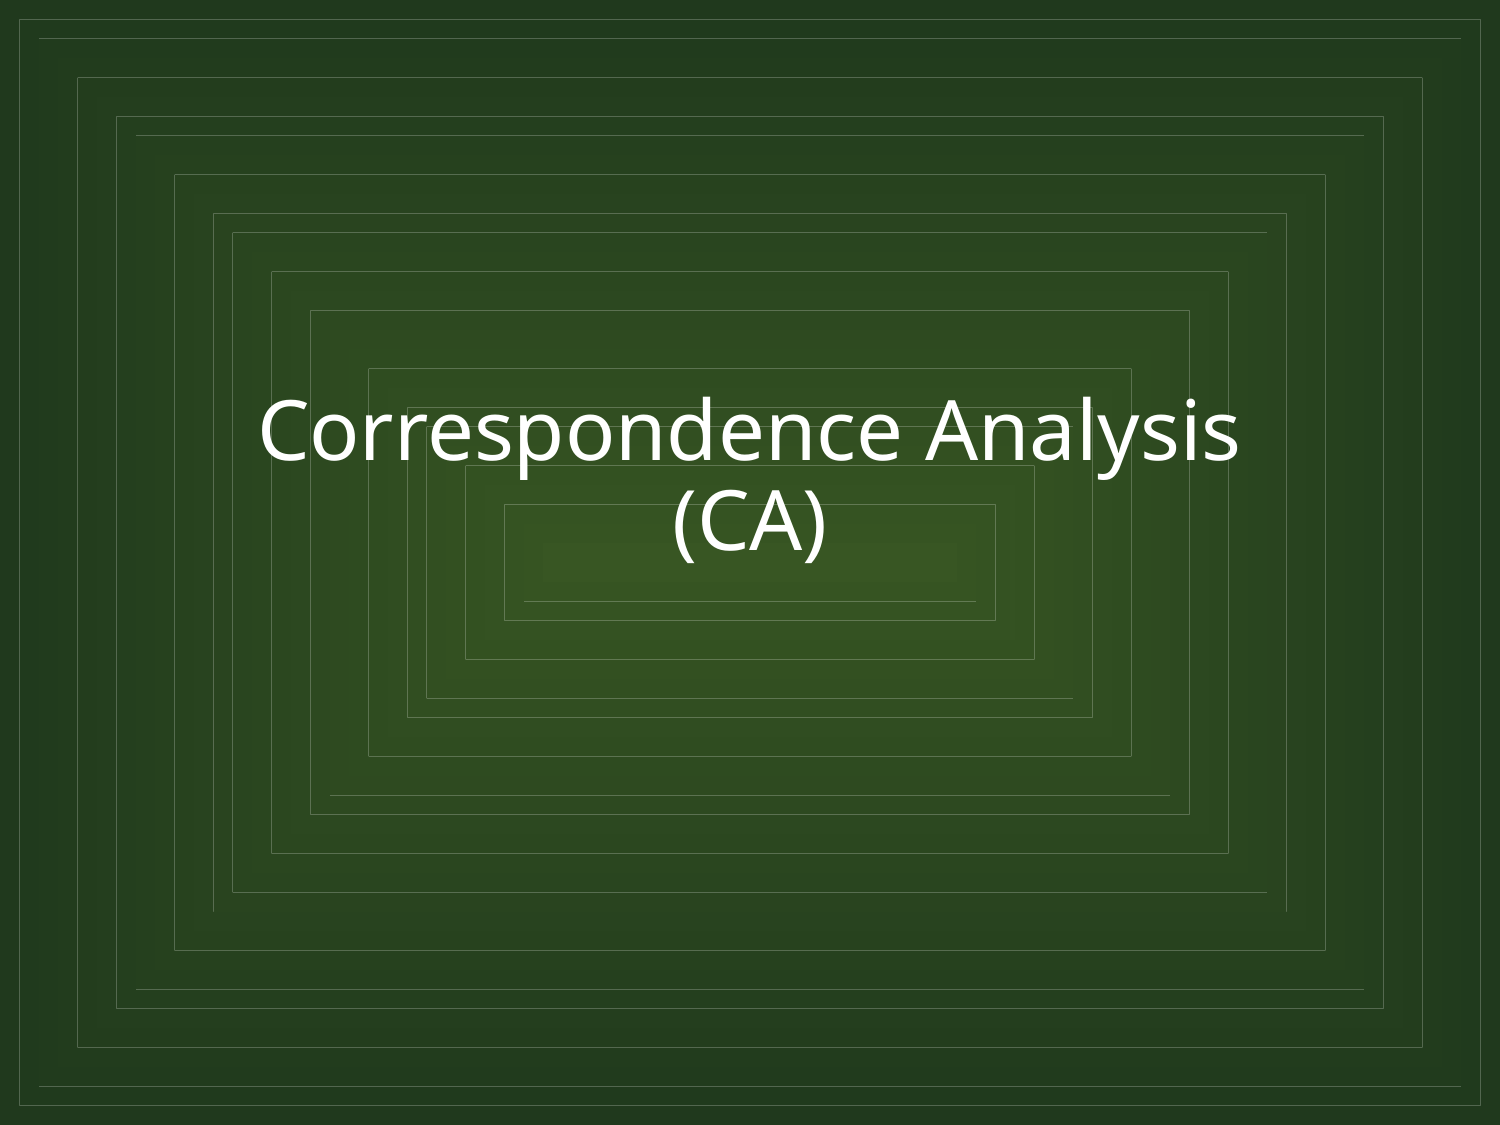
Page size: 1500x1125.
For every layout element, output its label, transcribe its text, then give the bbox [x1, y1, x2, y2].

title Correspondence Analysis (CA) [187, 184, 1313, 576]
